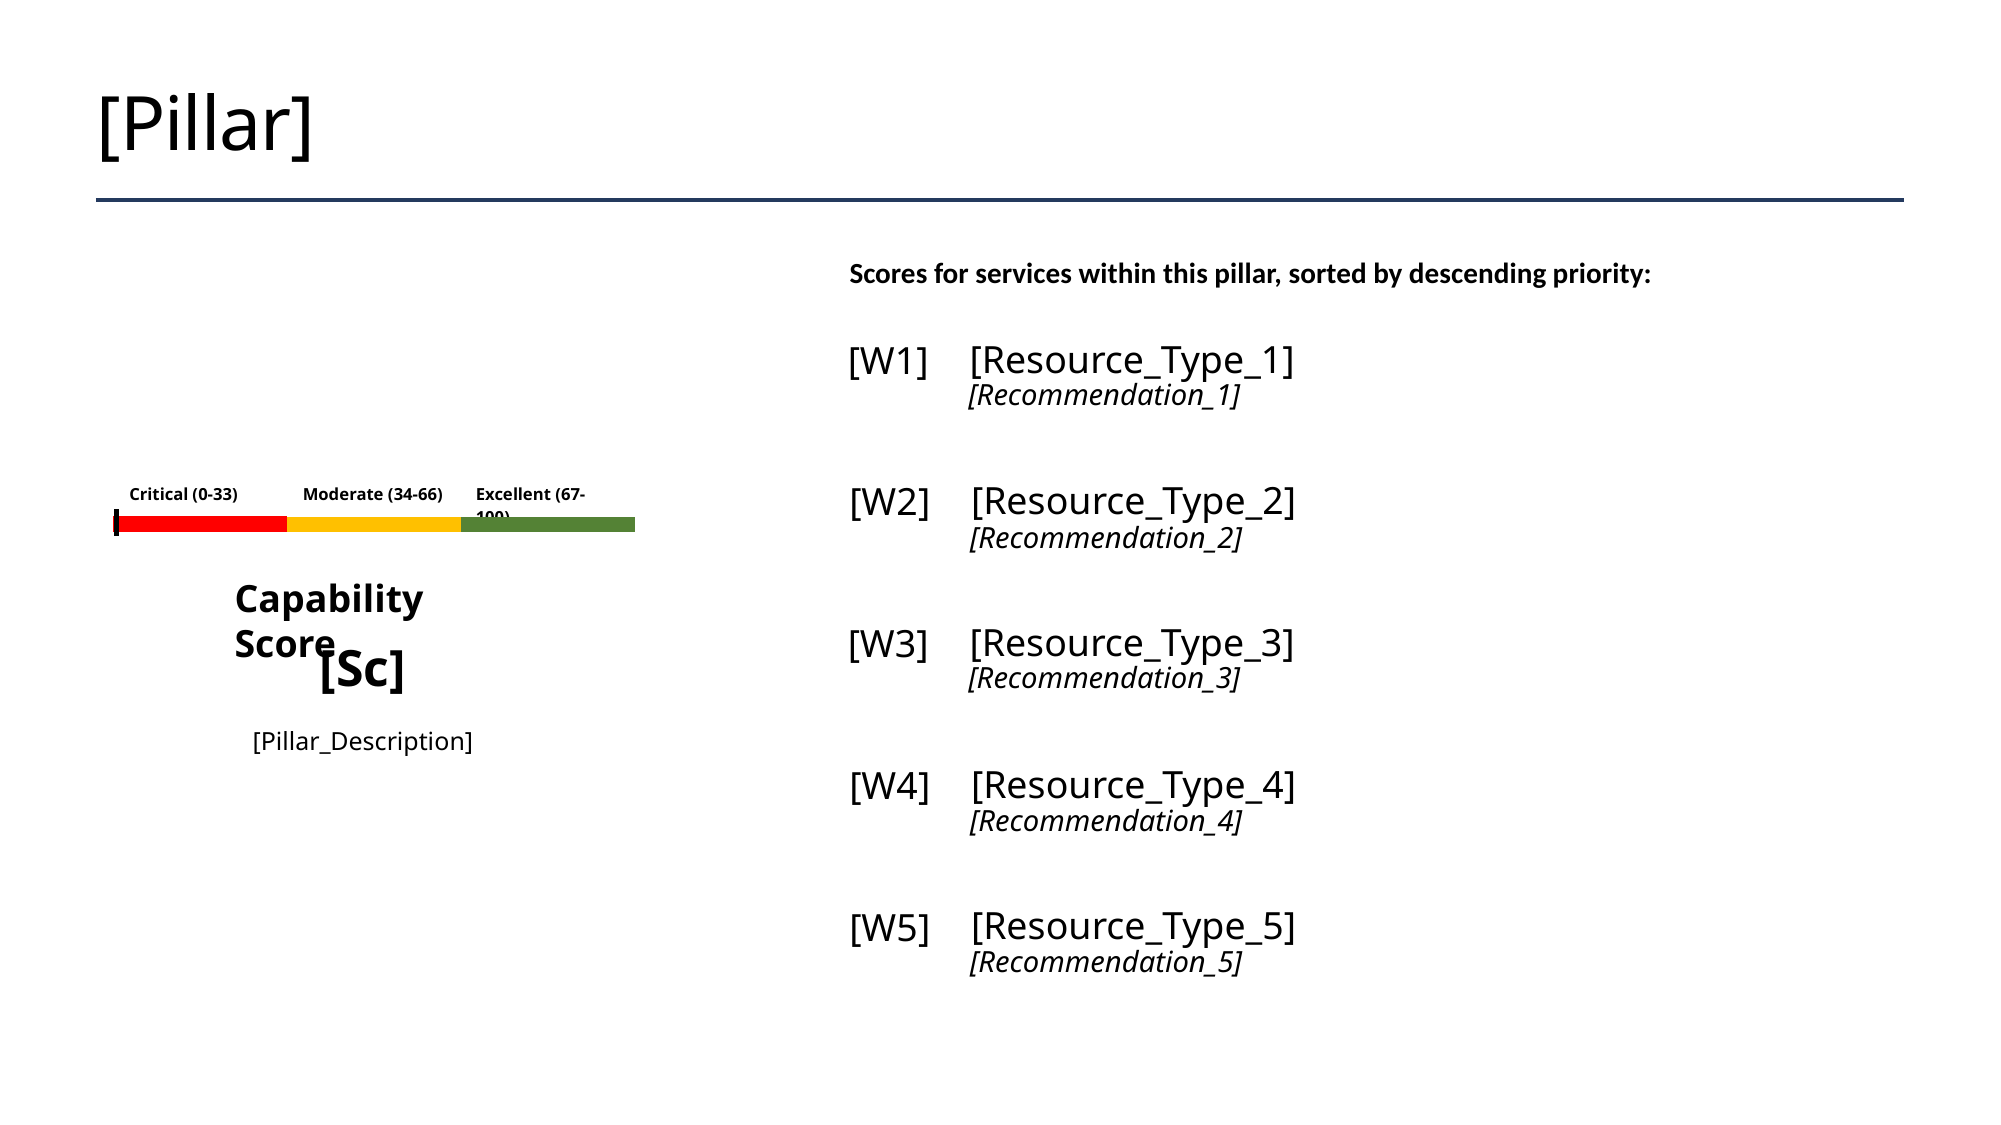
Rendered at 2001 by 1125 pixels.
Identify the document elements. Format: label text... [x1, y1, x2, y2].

text_box [W2] [834, 470, 949, 531]
text_box [Recommendation_2] [955, 511, 1906, 562]
text_box [Pillar_Description] [77, 718, 649, 763]
table_header Excellent (67-100) [461, 475, 634, 530]
text_box [Sc] [273, 673, 453, 704]
text_box [W1] [833, 329, 948, 390]
text_box [W4] [834, 754, 949, 815]
text_box [Resource_Type_5] [956, 895, 1738, 935]
text_box [462, 517, 634, 531]
text_box Scores for services within this pillar, sorted by descending priority: [834, 247, 1844, 297]
table_header Critical (0-33) [114, 475, 288, 530]
text_box [288, 517, 461, 531]
text_box [W5] [834, 896, 949, 956]
text_box [Recommendation_4] [955, 794, 1900, 845]
text_box [Resource_Type_2] [956, 469, 1738, 511]
text_box [Resource_Type_3] [954, 611, 1737, 651]
text_box [W3] [833, 612, 948, 672]
table_header Moderate (34-66) [288, 475, 461, 517]
text_box [Recommendation_3] [953, 651, 1904, 702]
text_box [Recommendation_1] [953, 369, 1900, 419]
text_box Capability Score [219, 567, 534, 673]
text_box [Recommendation_5] [955, 935, 1900, 986]
title [Pillar] [96, 75, 1904, 166]
text_box [Resource_Type_4] [956, 753, 1738, 794]
text_box [Resource_Type_1] [954, 328, 1737, 369]
